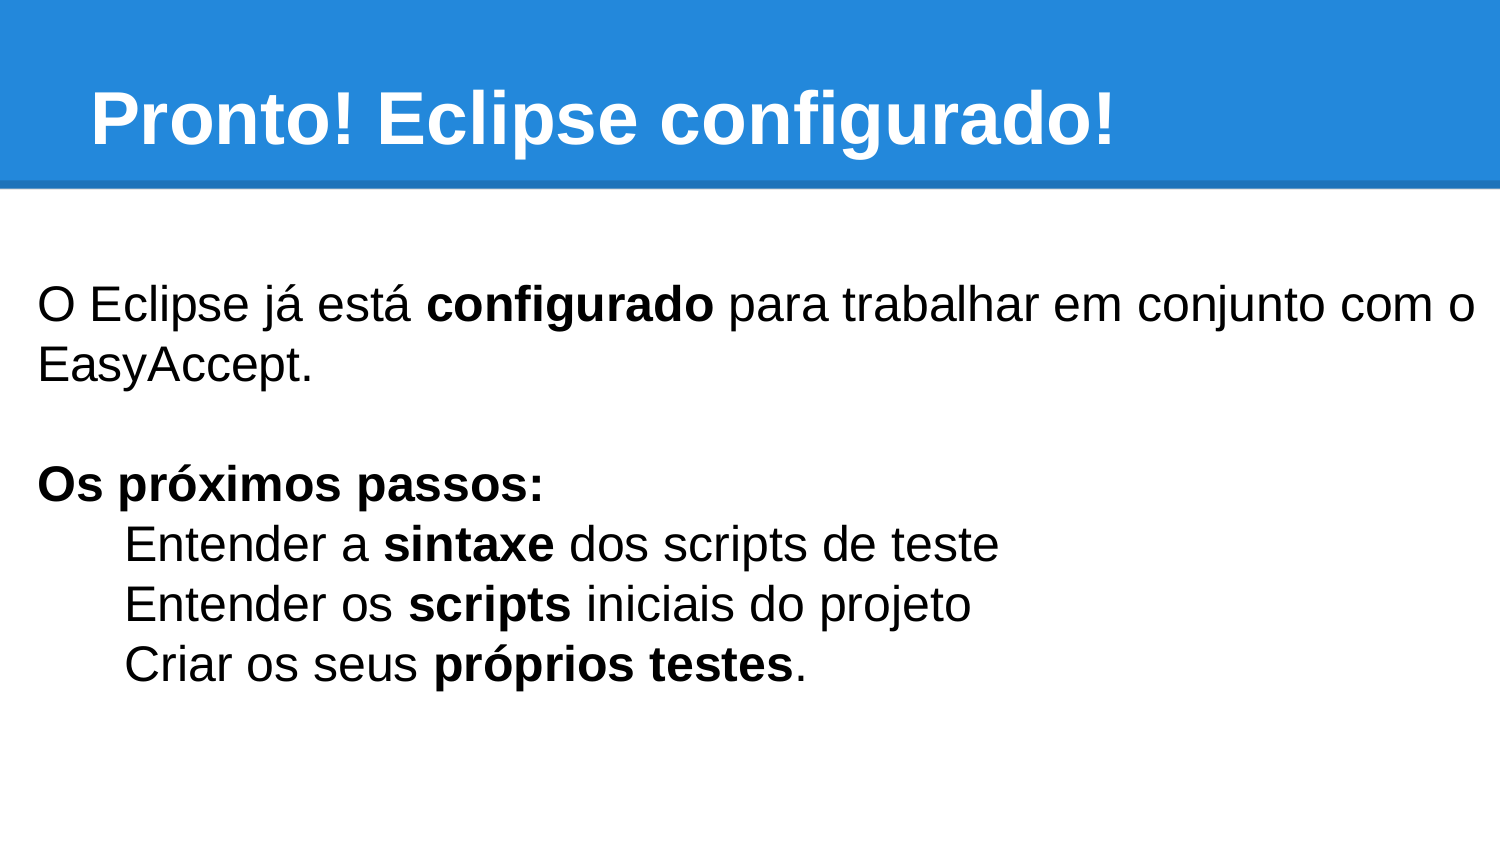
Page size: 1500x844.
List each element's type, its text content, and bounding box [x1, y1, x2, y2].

title Pronto! Eclipse configurado! [75, 33, 1425, 175]
list O Eclipse já está configurado para trabalhar em conjunto com o EasyAccept. Os próximos passos: Entender a sintaxe dos scripts de teste Entender os scripts iniciais do projeto Criar os seus próprios testes. [22, 196, 1500, 808]
